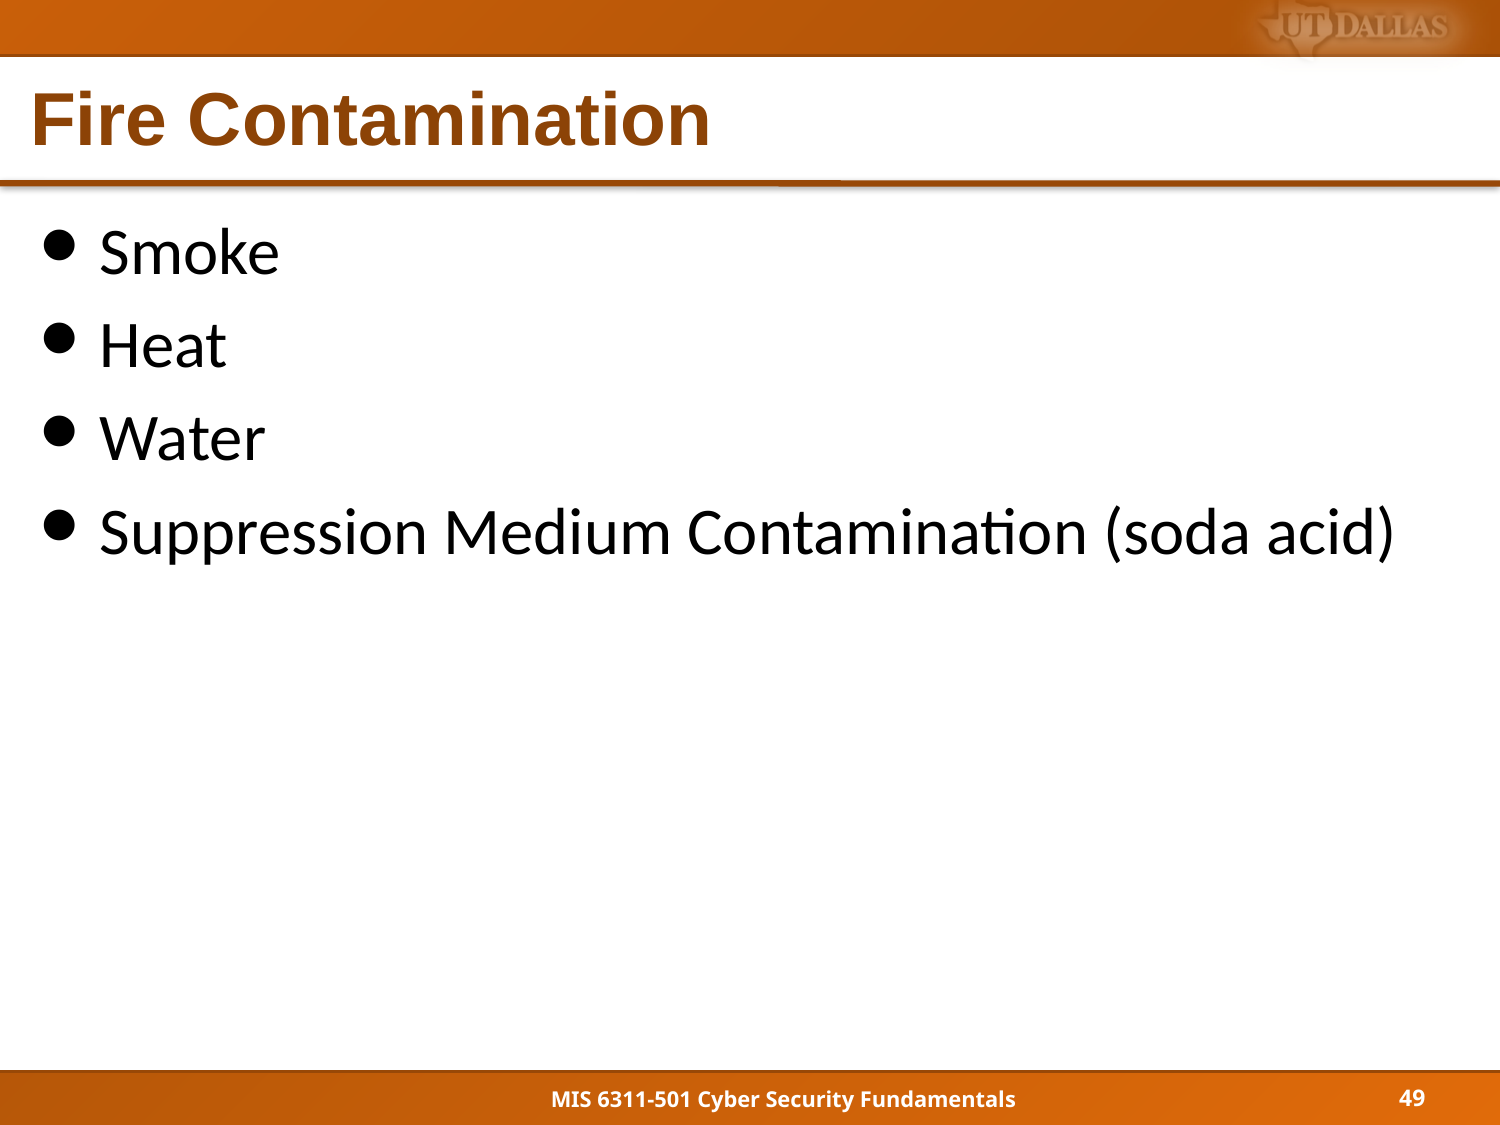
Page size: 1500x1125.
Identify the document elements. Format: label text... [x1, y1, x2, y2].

title Fire Contamination [0, 64, 1500, 178]
list Smoke Heat Water Suppression Medium Contamination (soda acid) [24, 199, 1500, 1077]
slide_number 49 [1350, 1076, 1475, 1120]
picture [1218, 0, 1500, 64]
